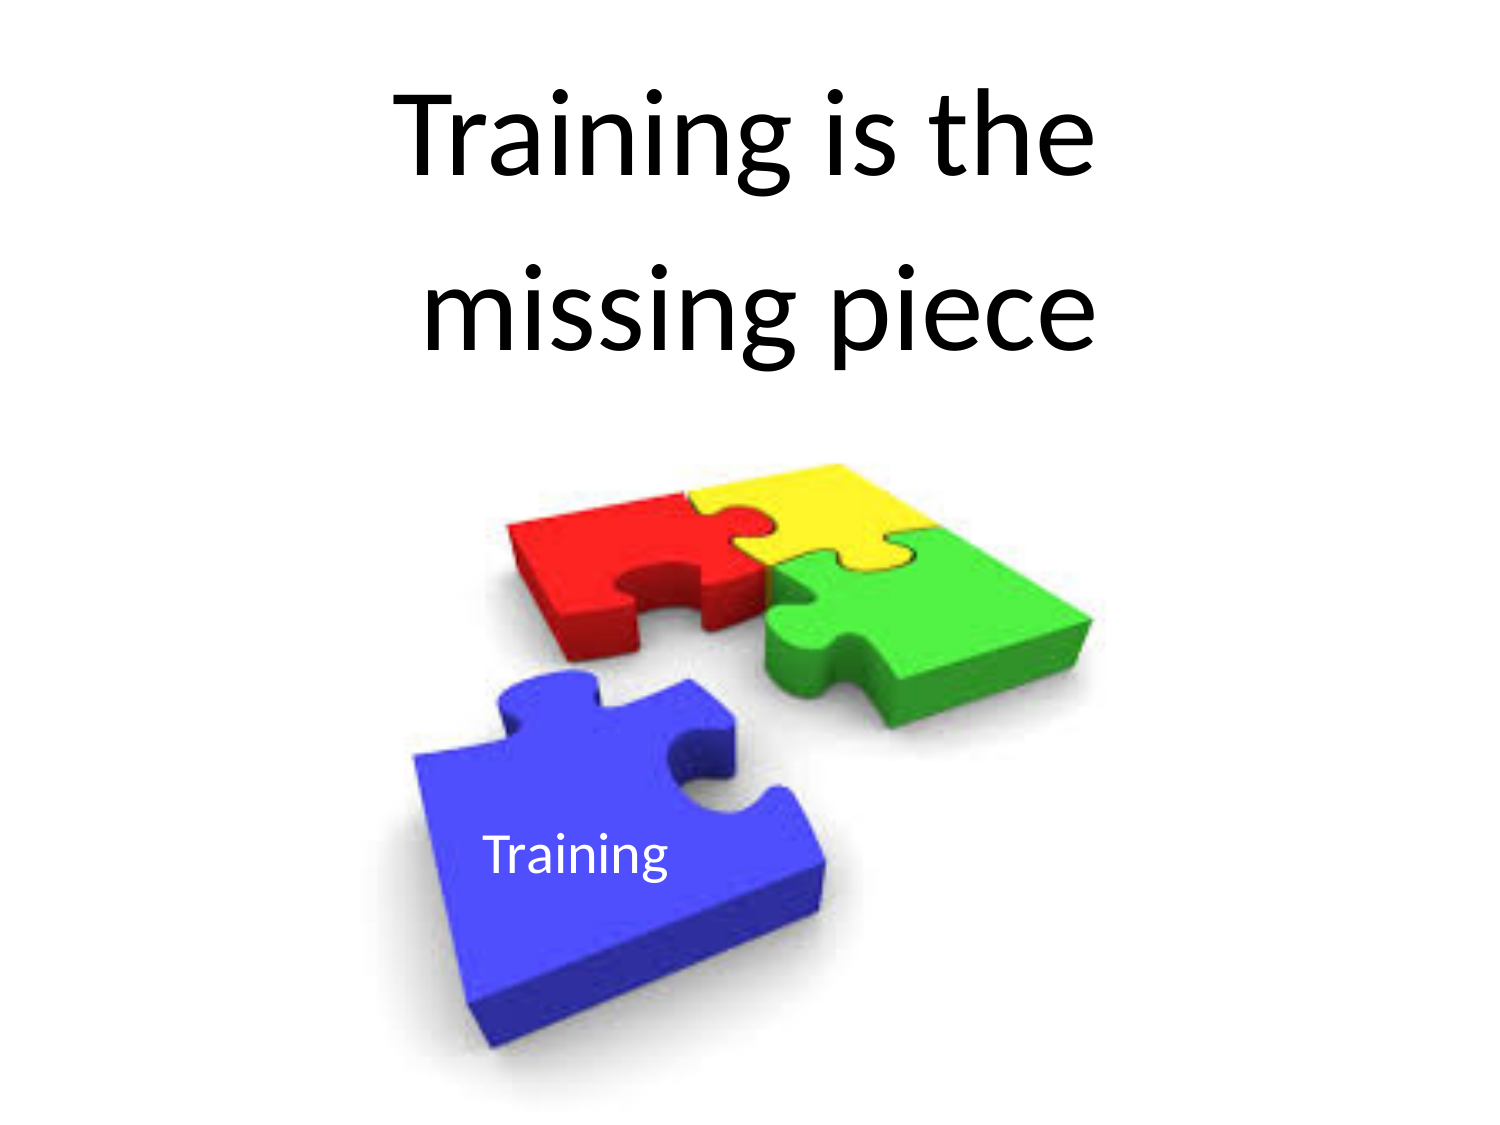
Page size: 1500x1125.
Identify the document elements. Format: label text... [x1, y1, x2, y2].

text_box Training is the missing piece [124, 42, 1375, 831]
picture [325, 437, 1158, 1125]
